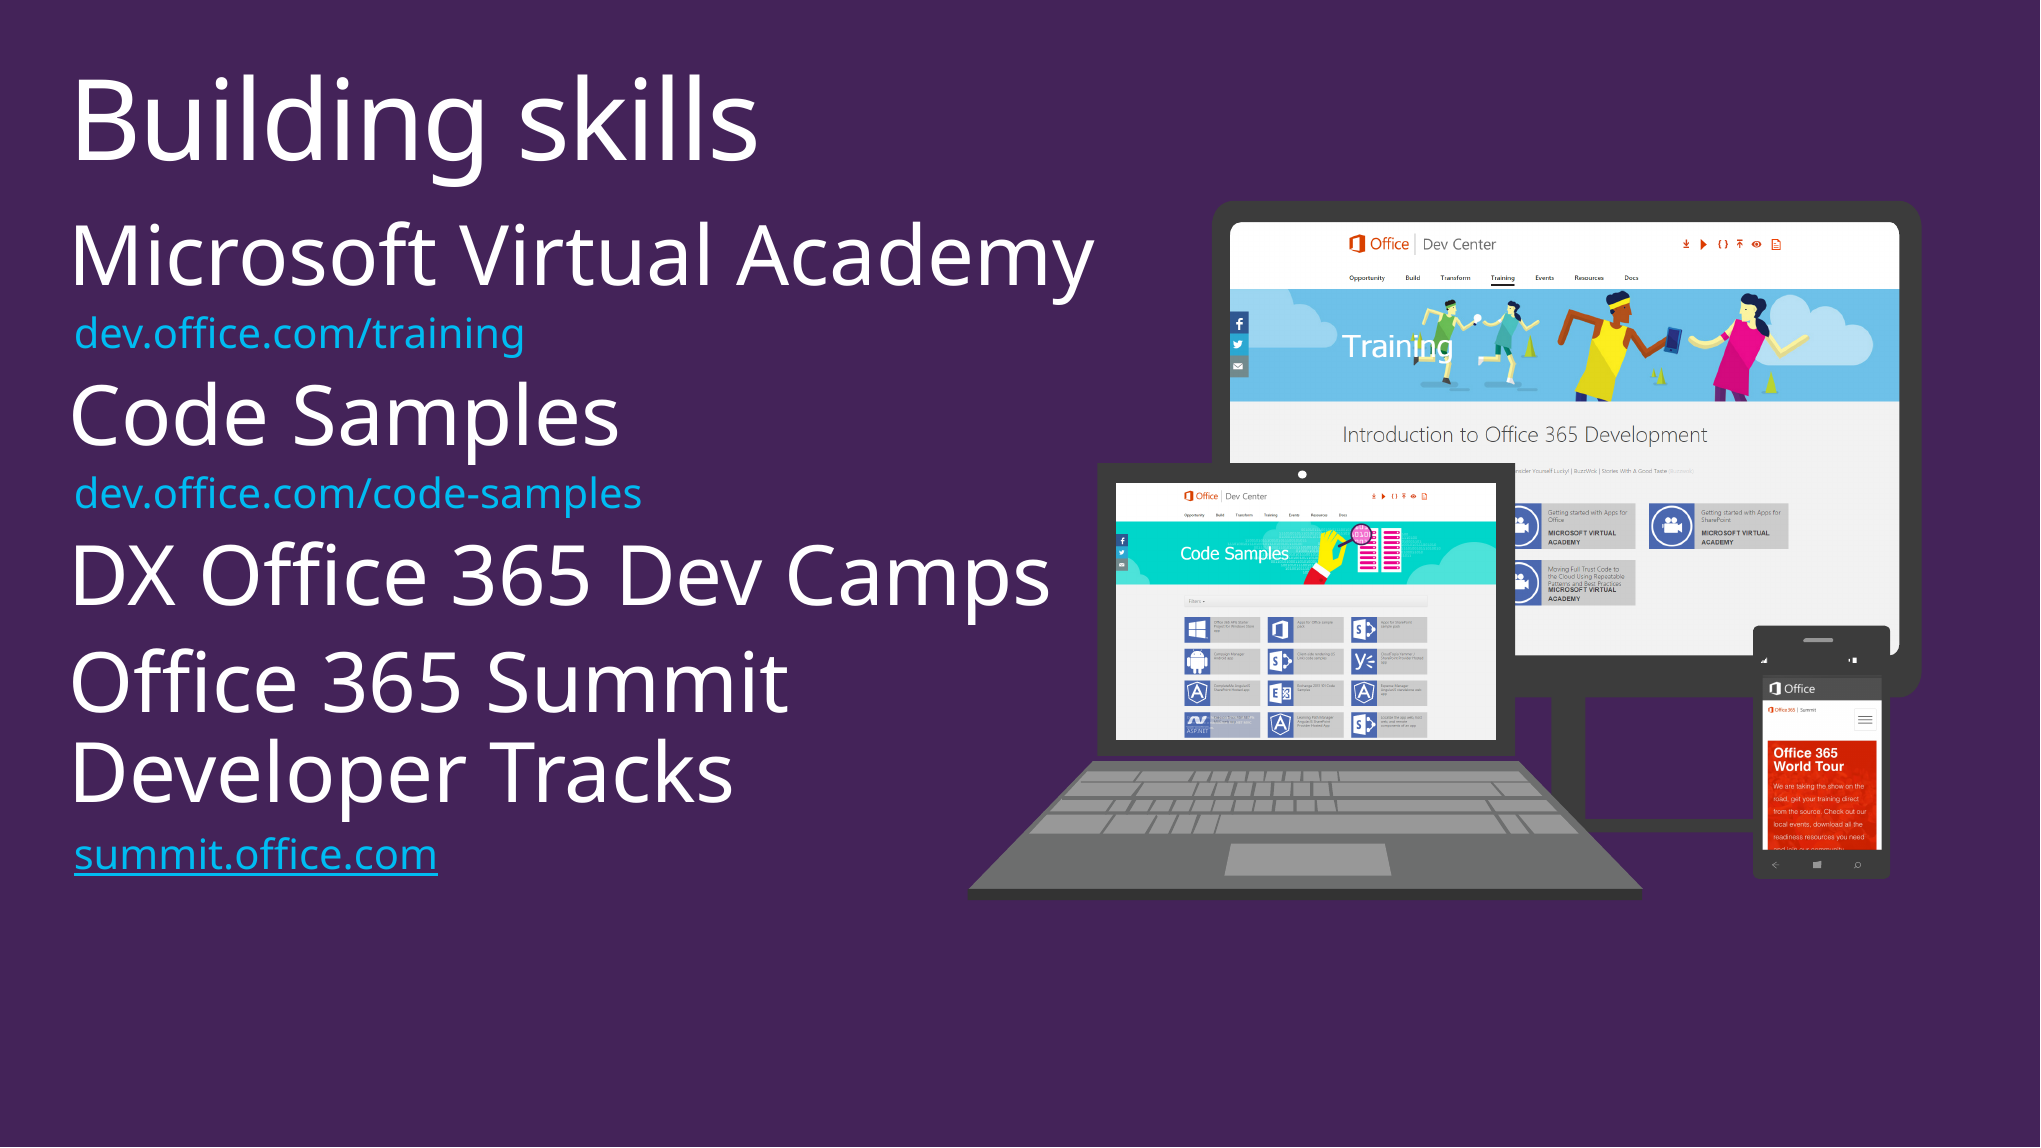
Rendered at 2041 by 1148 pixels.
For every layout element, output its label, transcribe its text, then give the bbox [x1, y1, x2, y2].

title Building skills [45, 48, 1996, 198]
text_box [1752, 625, 1891, 880]
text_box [1211, 200, 1922, 833]
list Microsoft Virtual Academy dev.office.com/training Code Samples dev.office.com/code-samples DX Office 365 Dev Camps Office 365 Summit Developer Tracks summit.office.com [45, 198, 1996, 911]
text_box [967, 462, 1644, 901]
